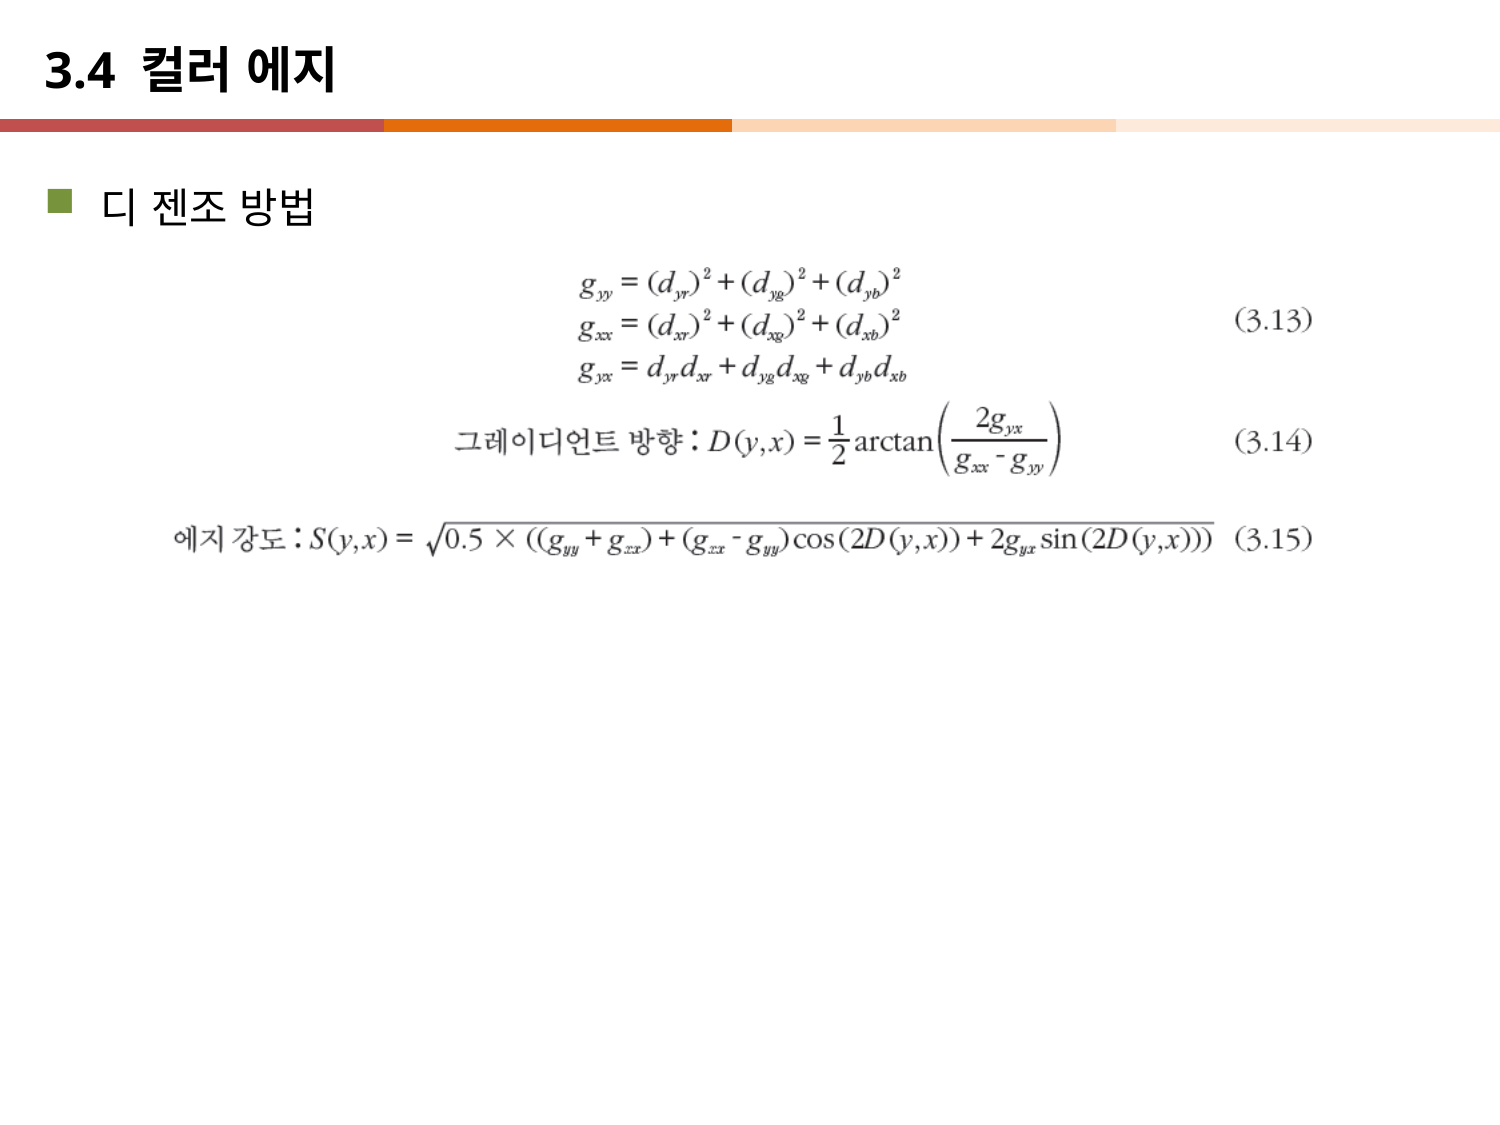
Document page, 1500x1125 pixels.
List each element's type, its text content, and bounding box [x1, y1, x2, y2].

title 3.4 컬러 에지 [29, 23, 1270, 114]
picture [159, 266, 1330, 579]
list 디 젠조 방법 [29, 148, 1471, 1083]
